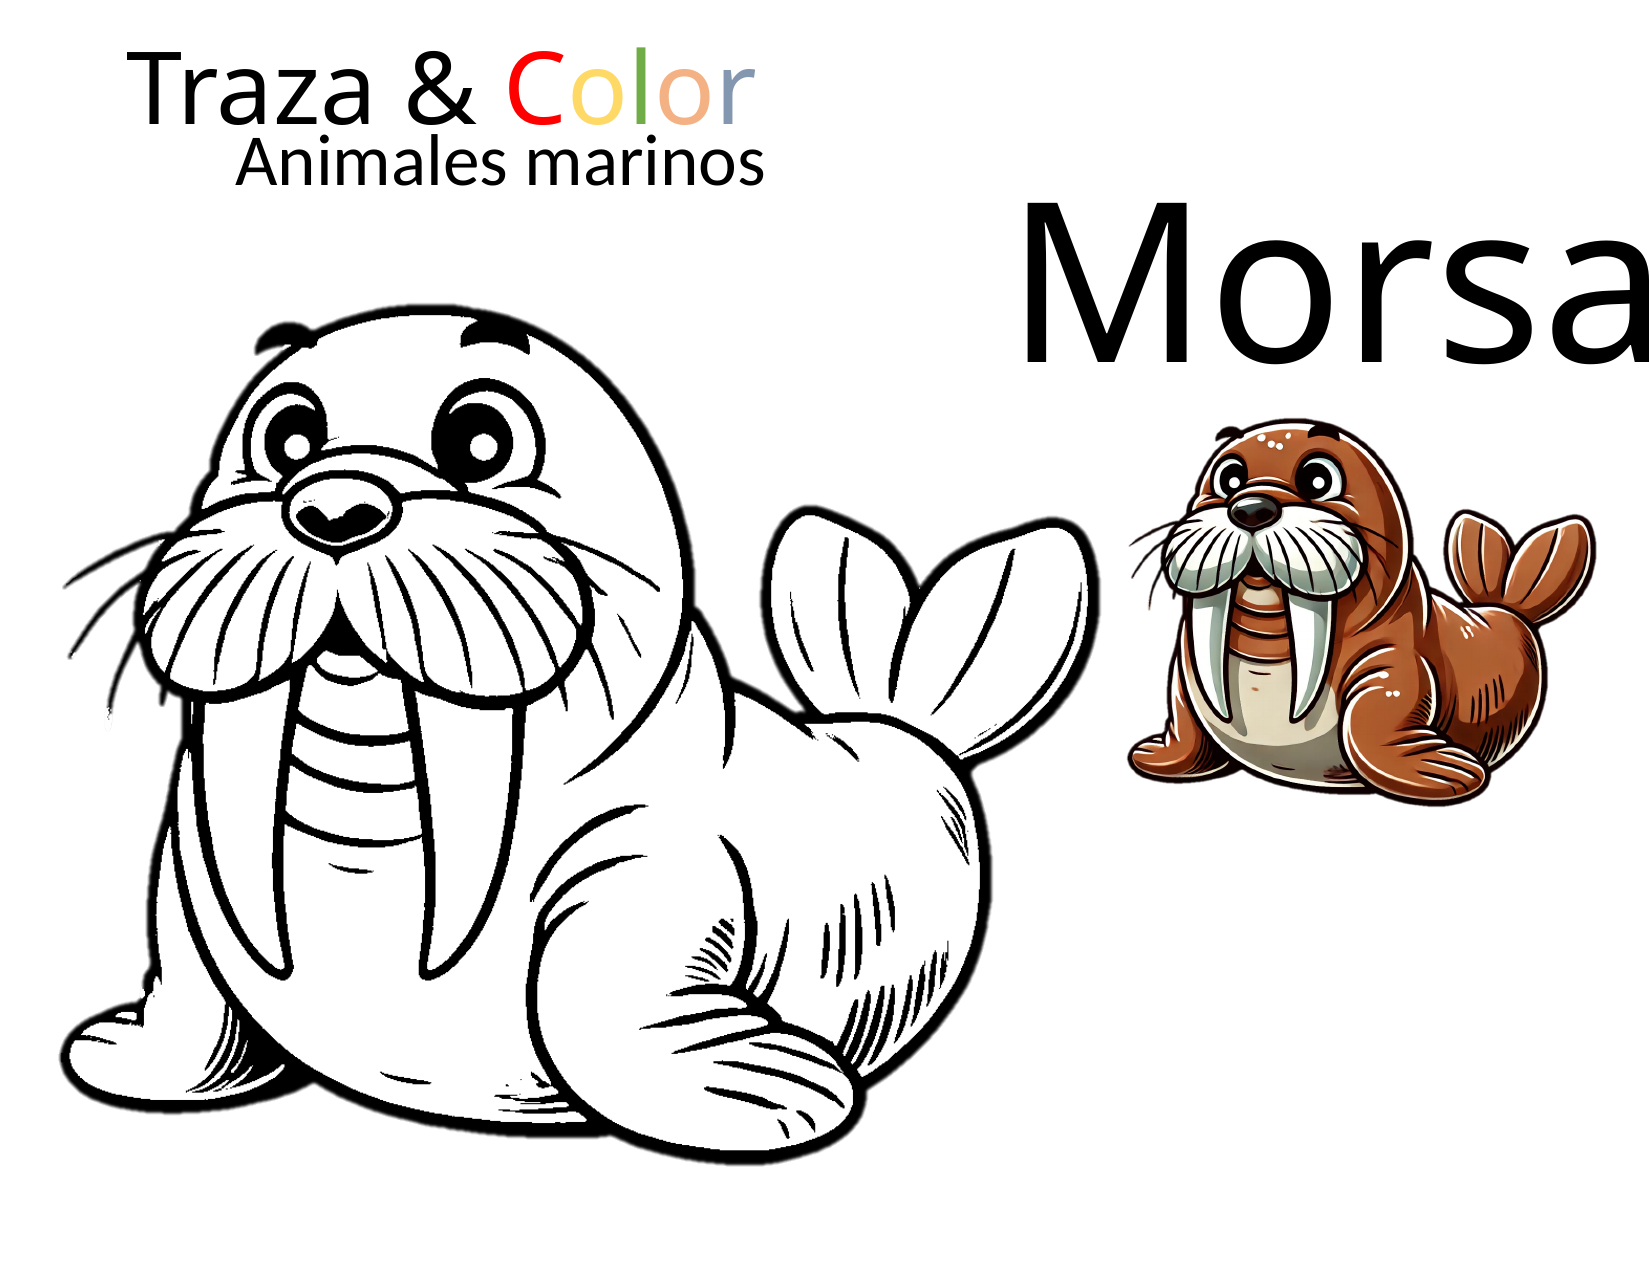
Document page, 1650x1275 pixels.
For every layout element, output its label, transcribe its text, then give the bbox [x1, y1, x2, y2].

text_box Traza & Color [111, 16, 916, 152]
text_box Morsa [967, 132, 1650, 415]
text_box Animales marinos [116, 152, 886, 201]
picture [1117, 372, 1601, 856]
picture [37, 201, 1111, 1275]
